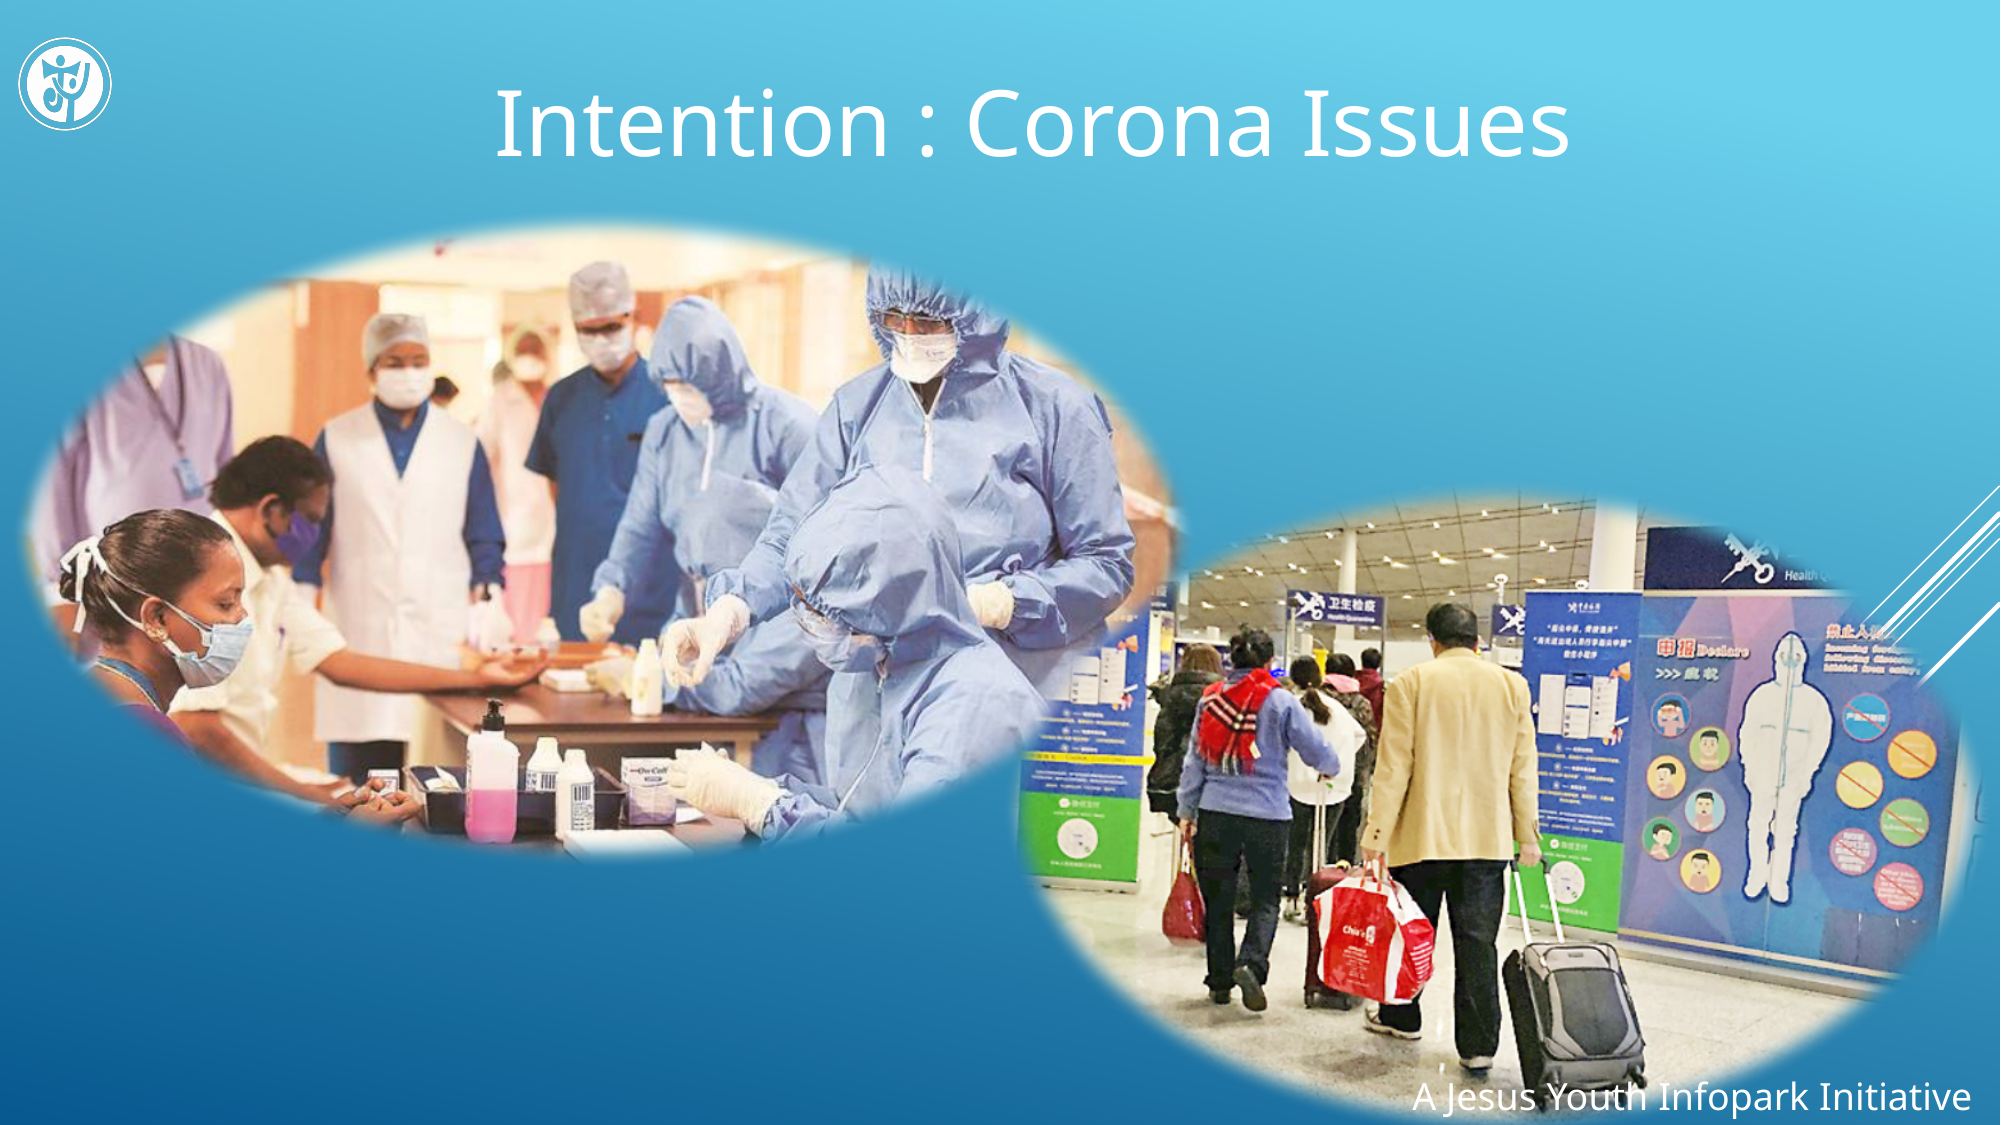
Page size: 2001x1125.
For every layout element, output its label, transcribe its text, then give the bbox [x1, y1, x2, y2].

text_box Intention : Corona Issues [479, 57, 1692, 183]
picture [9, 208, 1993, 1125]
picture [18, 36, 113, 131]
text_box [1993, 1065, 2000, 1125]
